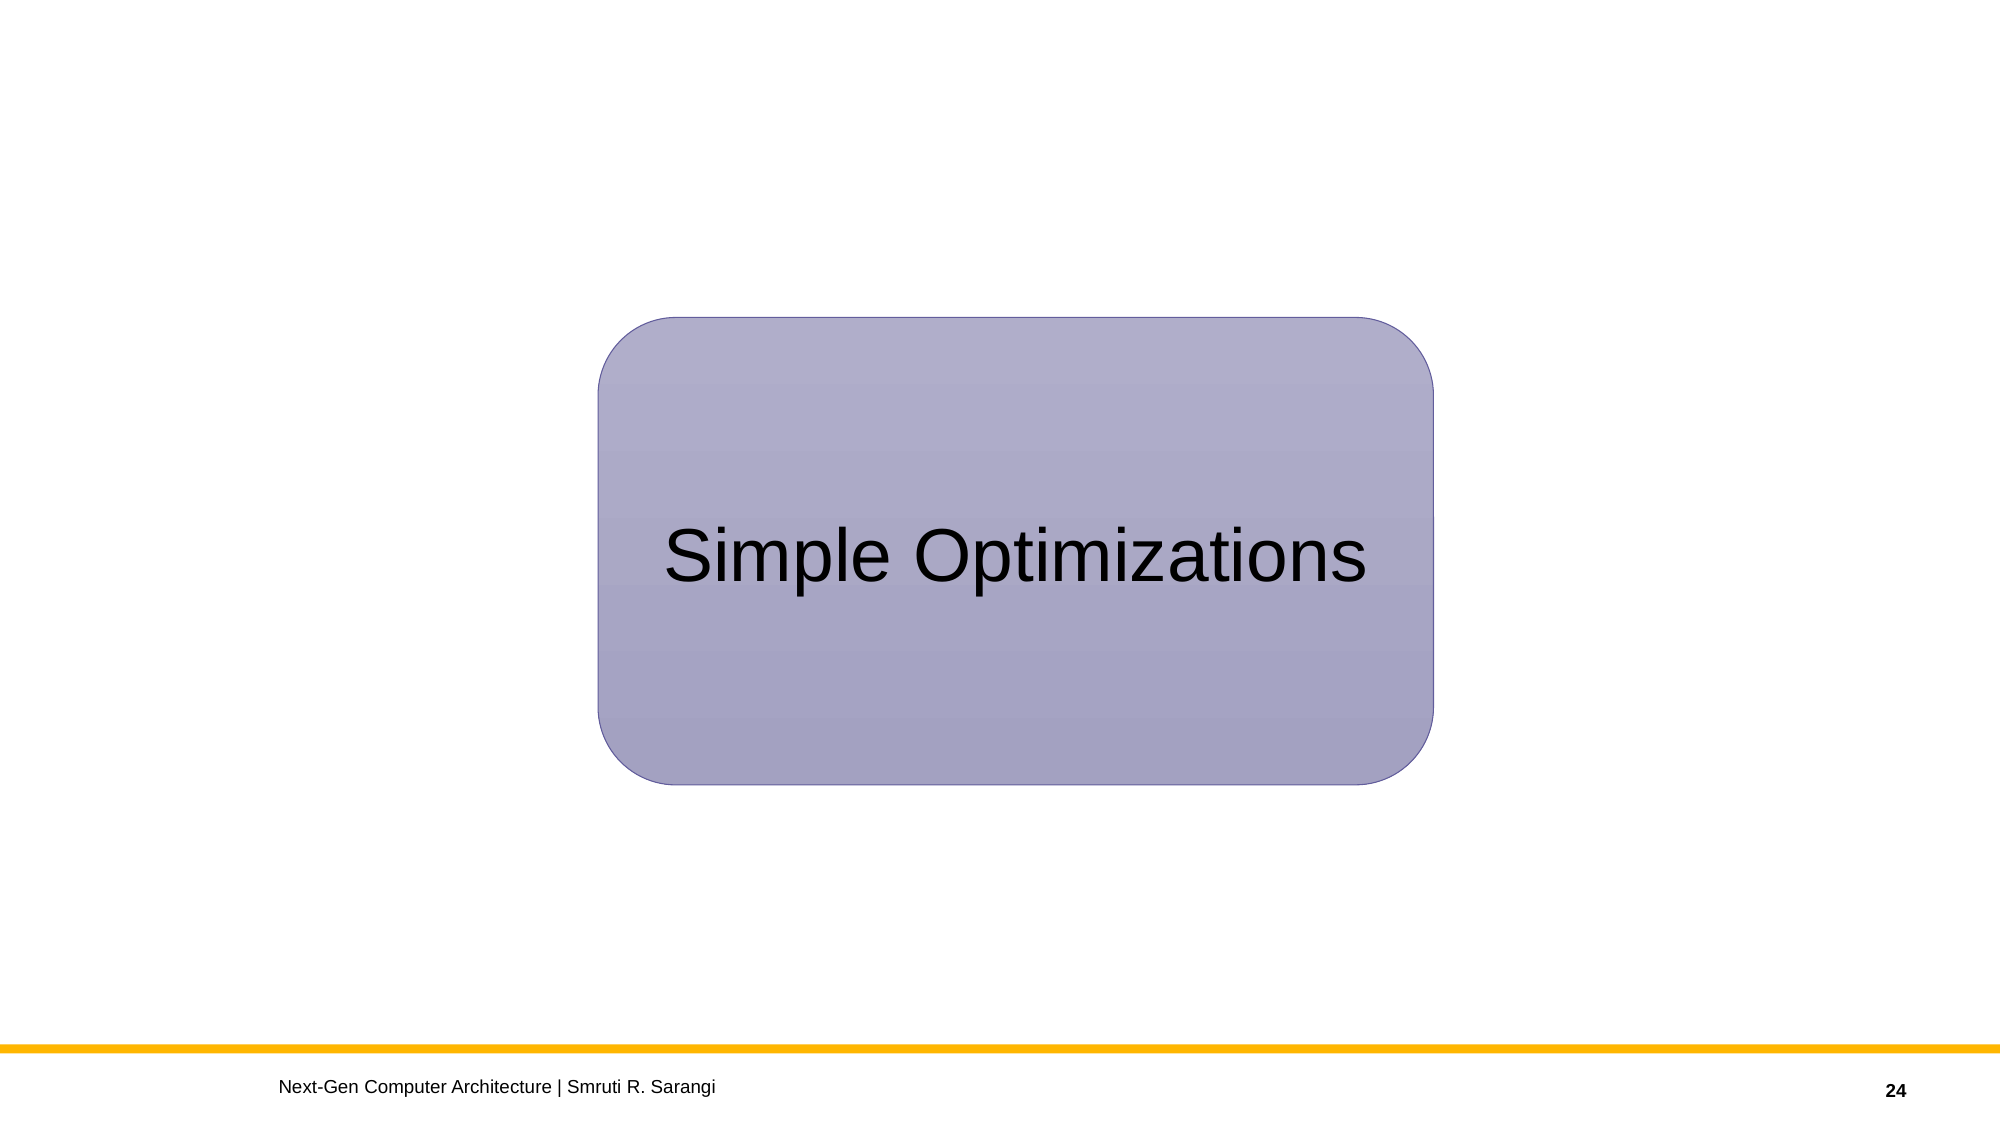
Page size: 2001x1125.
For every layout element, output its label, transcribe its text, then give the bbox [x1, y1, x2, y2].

footer Next-Gen Computer Architecture | Smruti R. Sarangi [263, 1067, 1464, 1105]
text_box Simple Optimizations [597, 316, 1435, 786]
slide_number 24 [1711, 1071, 1922, 1109]
